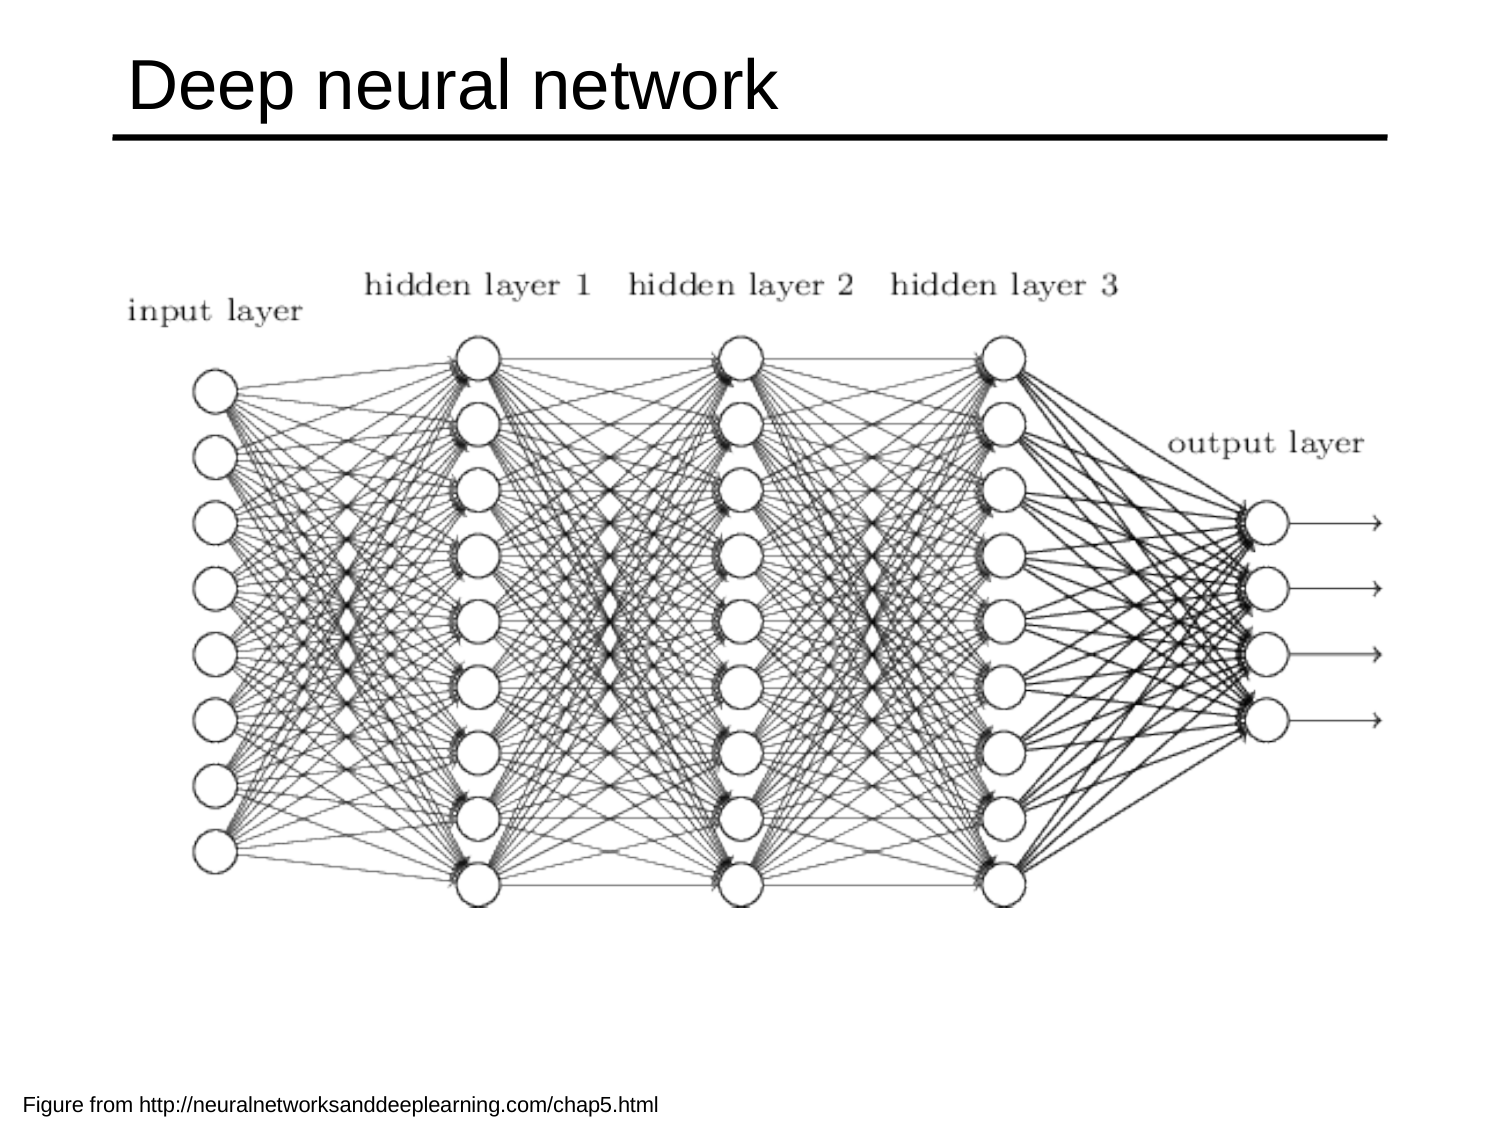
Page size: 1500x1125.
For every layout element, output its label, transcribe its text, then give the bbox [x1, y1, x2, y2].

picture [116, 260, 1414, 908]
text_box Figure from http://neuralnetworksanddeeplearning.com/chap5.html [7, 1083, 681, 1125]
title Deep neural network [112, 12, 1388, 151]
